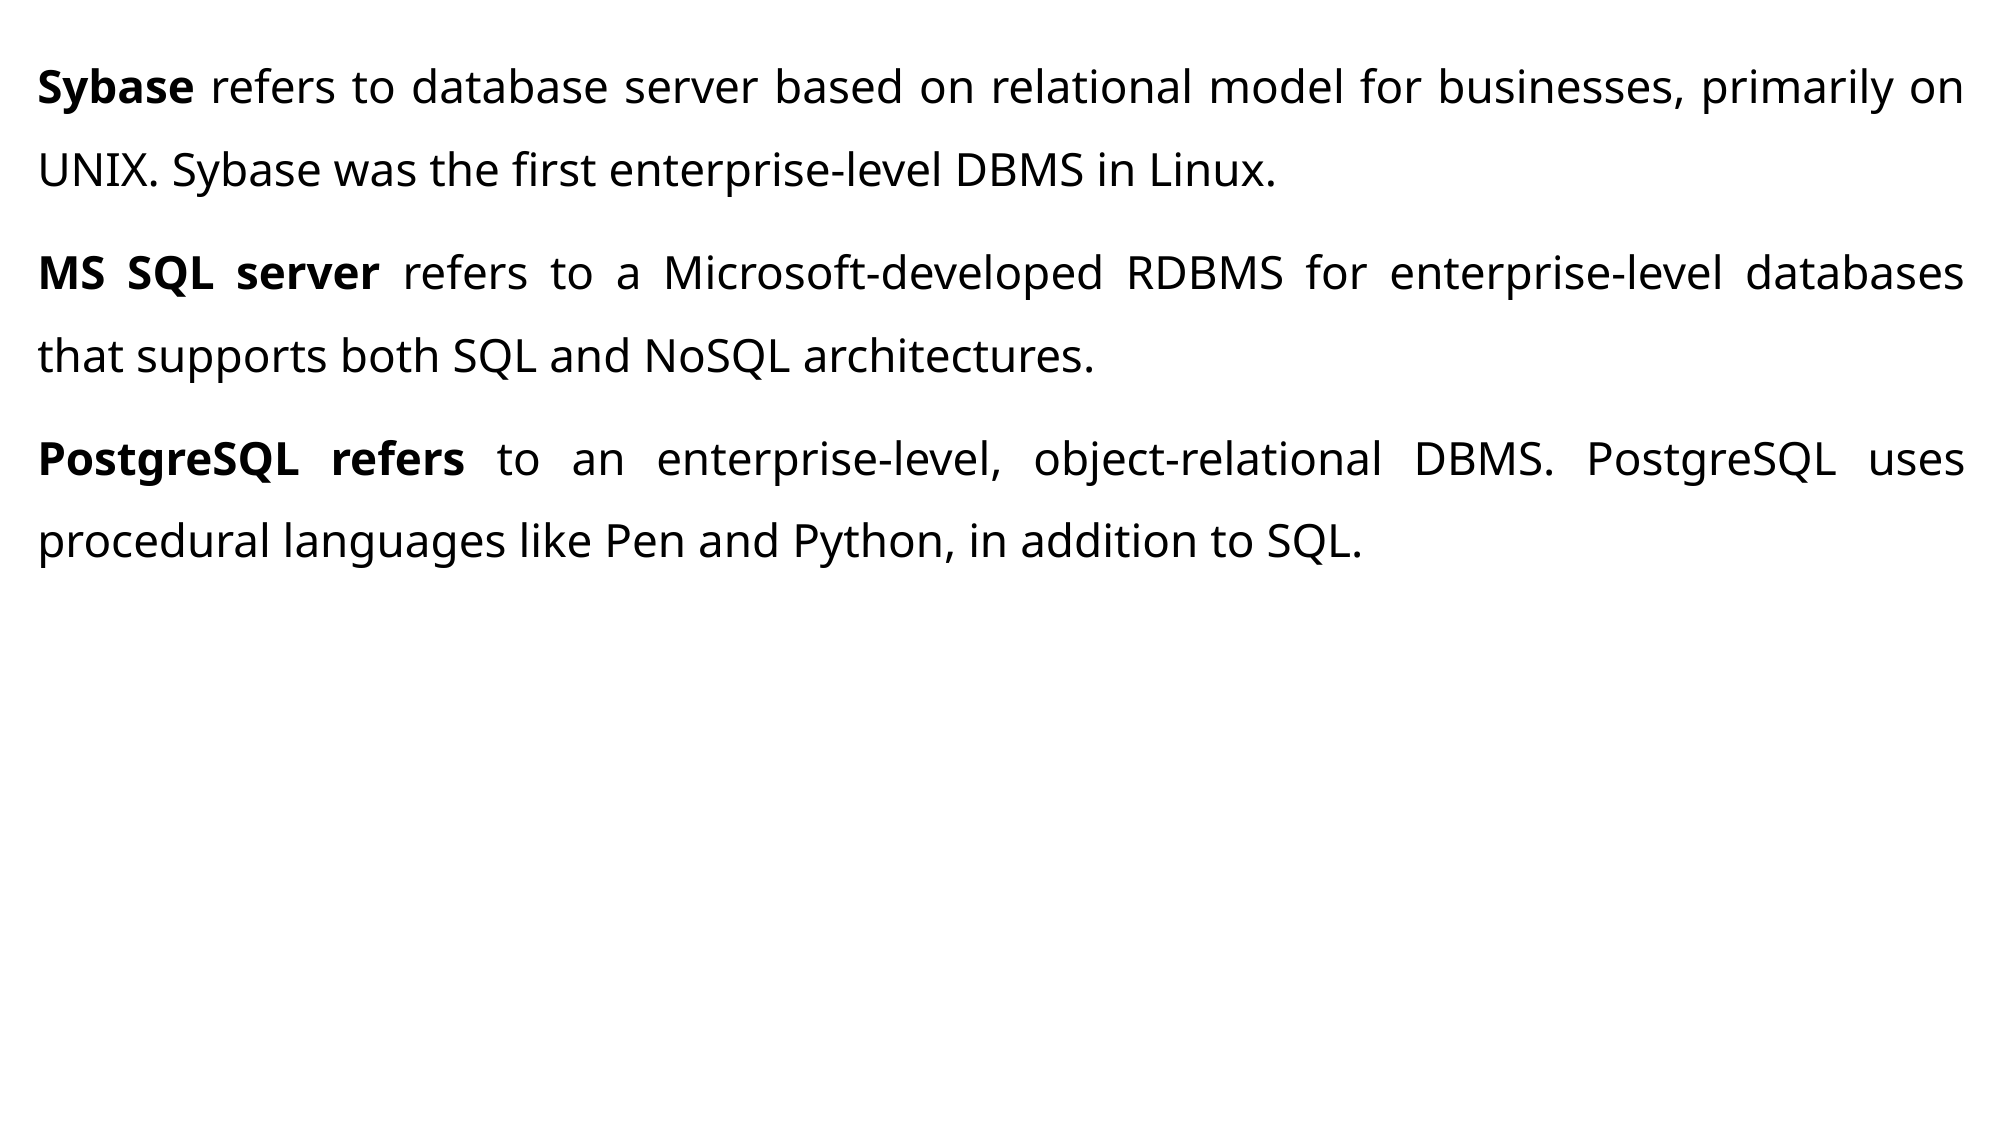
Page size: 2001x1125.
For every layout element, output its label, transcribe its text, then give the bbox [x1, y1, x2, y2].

list Sybase refers to database server based on relational model for businesses, primarily on UNIX. Sybase was the first enterprise-level DBMS in Linux. MS SQL server refers to a Microsoft-developed RDBMS for enterprise-level databases that supports both SQL and NoSQL architectures. PostgreSQL refers to an enterprise-level, object-relational DBMS. PostgreSQL uses procedural languages like Pen and Python, in addition to SQL. [22, 23, 1982, 1009]
